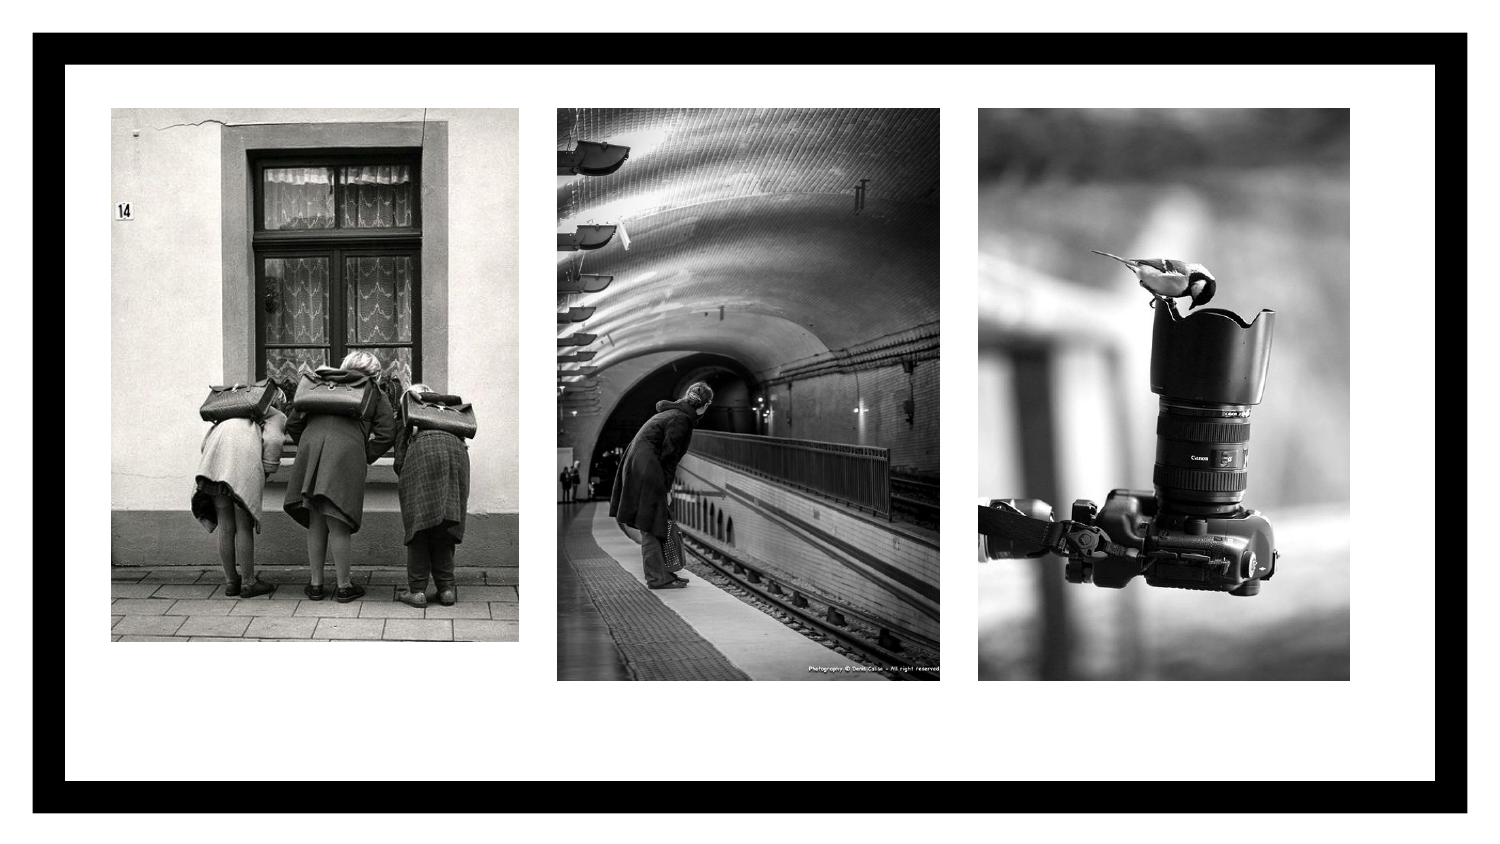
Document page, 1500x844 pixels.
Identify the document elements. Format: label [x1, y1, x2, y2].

picture [977, 107, 1350, 682]
picture [110, 107, 519, 642]
picture [557, 107, 940, 682]
